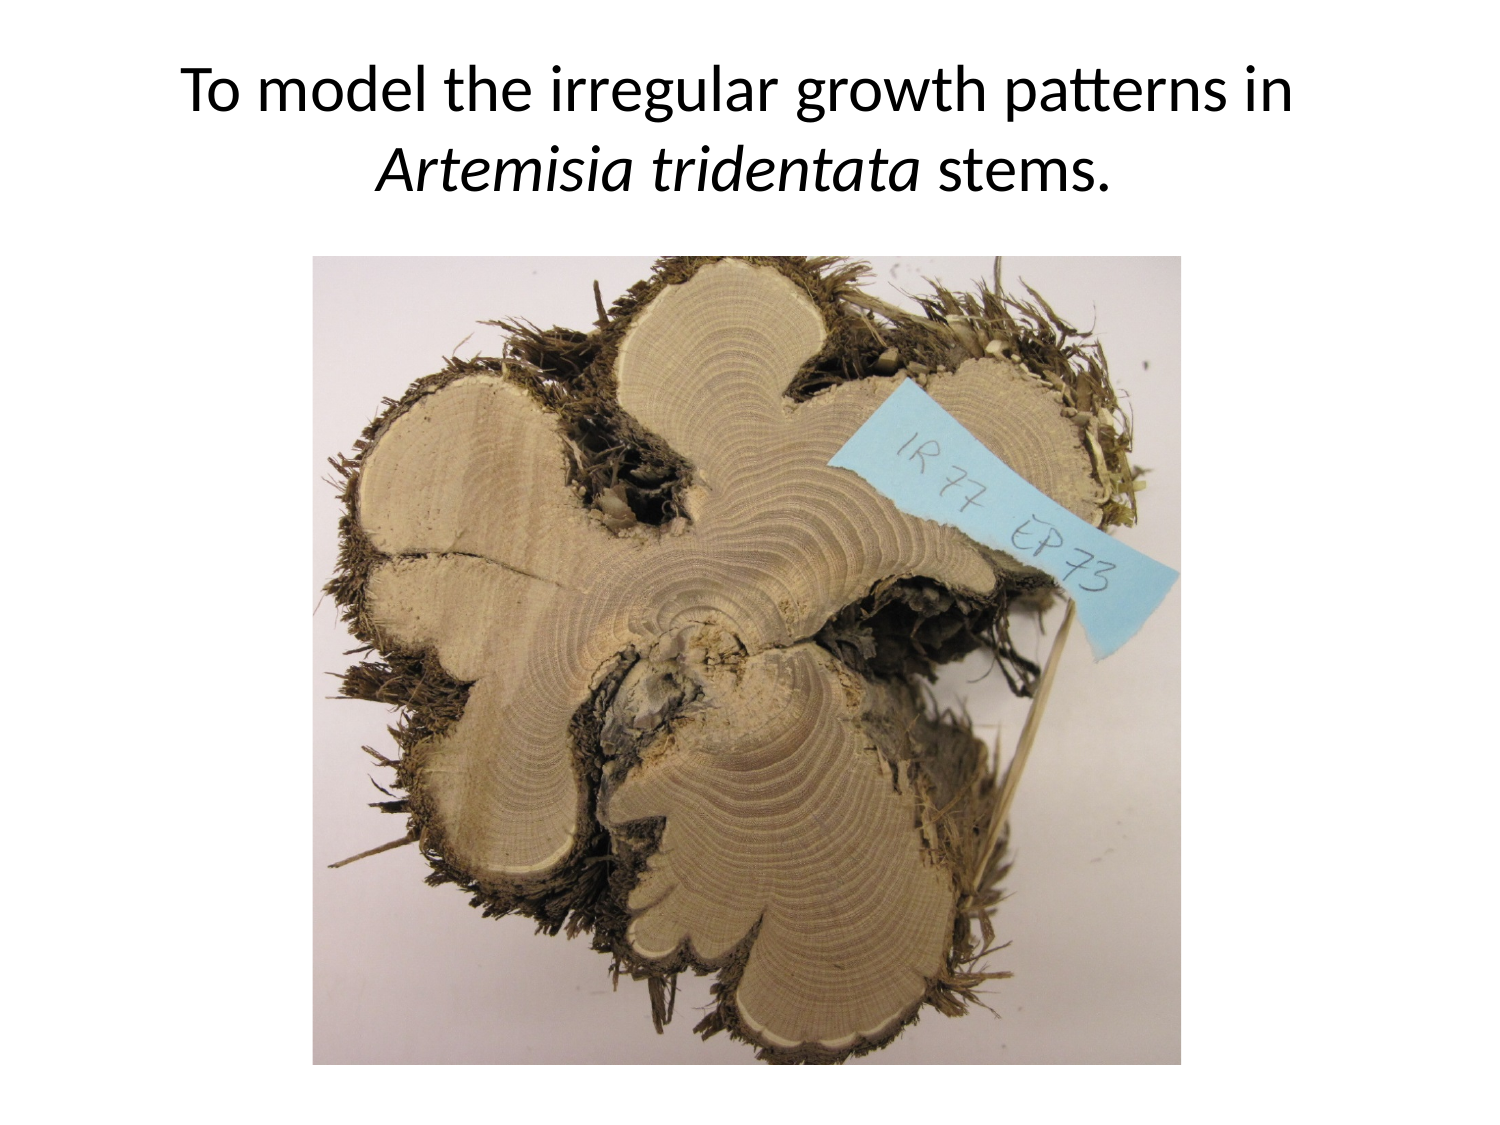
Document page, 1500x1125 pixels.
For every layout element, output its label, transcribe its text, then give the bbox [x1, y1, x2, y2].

text_box To model the irregular growth patterns in Artemisia tridentata stems. [162, 37, 1313, 213]
picture [312, 256, 1182, 1065]
